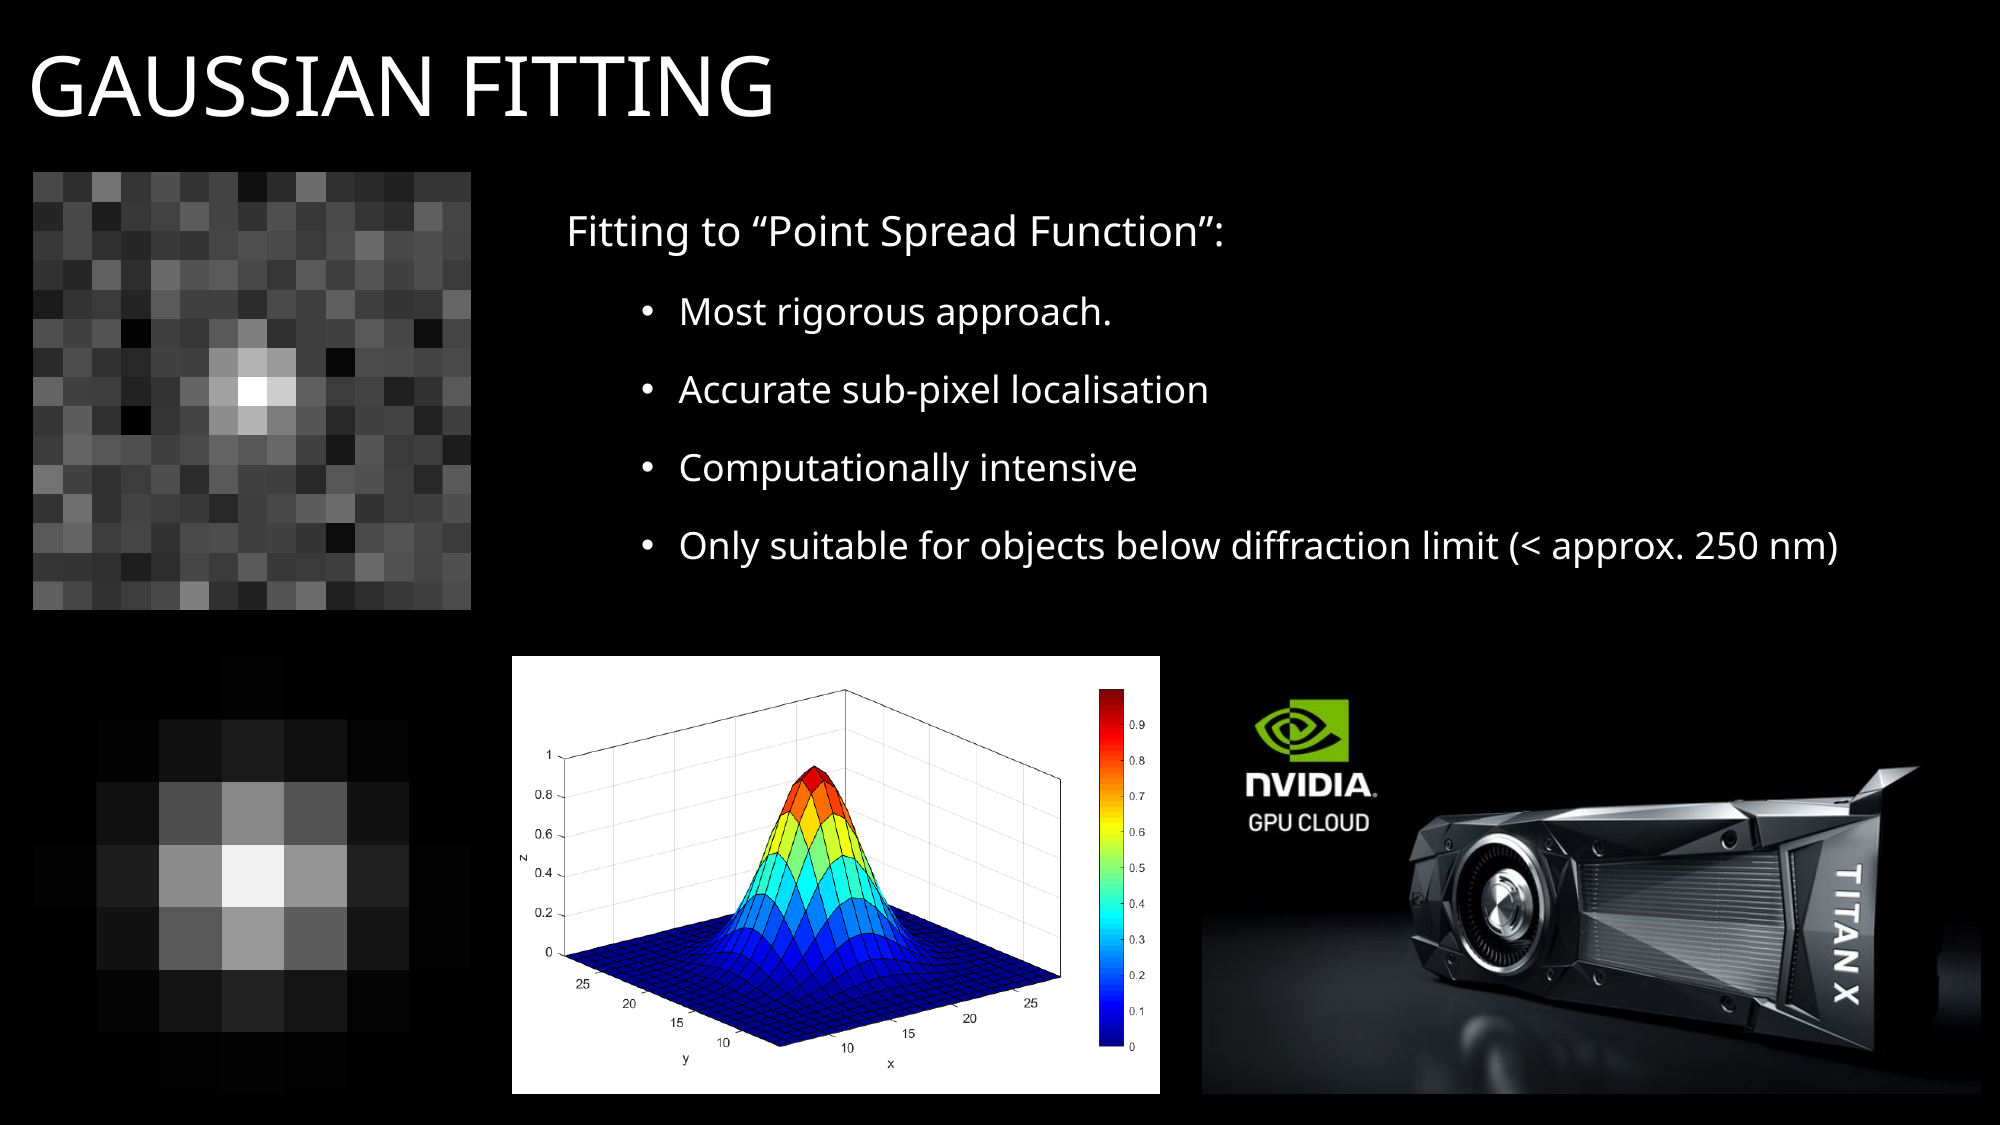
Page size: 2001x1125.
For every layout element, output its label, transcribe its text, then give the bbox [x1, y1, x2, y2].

picture [32, 172, 471, 610]
list Fitting to “Point Spread Function”: Most rigorous approach. Accurate sub-pixel localisation Computationally intensive Only suitable for objects below diffraction limit (< approx. 250 nm) [551, 172, 1898, 575]
picture [32, 656, 471, 1095]
picture [511, 656, 1161, 1095]
title Gaussian Fitting [12, 7, 1426, 173]
picture [1201, 656, 1981, 1095]
